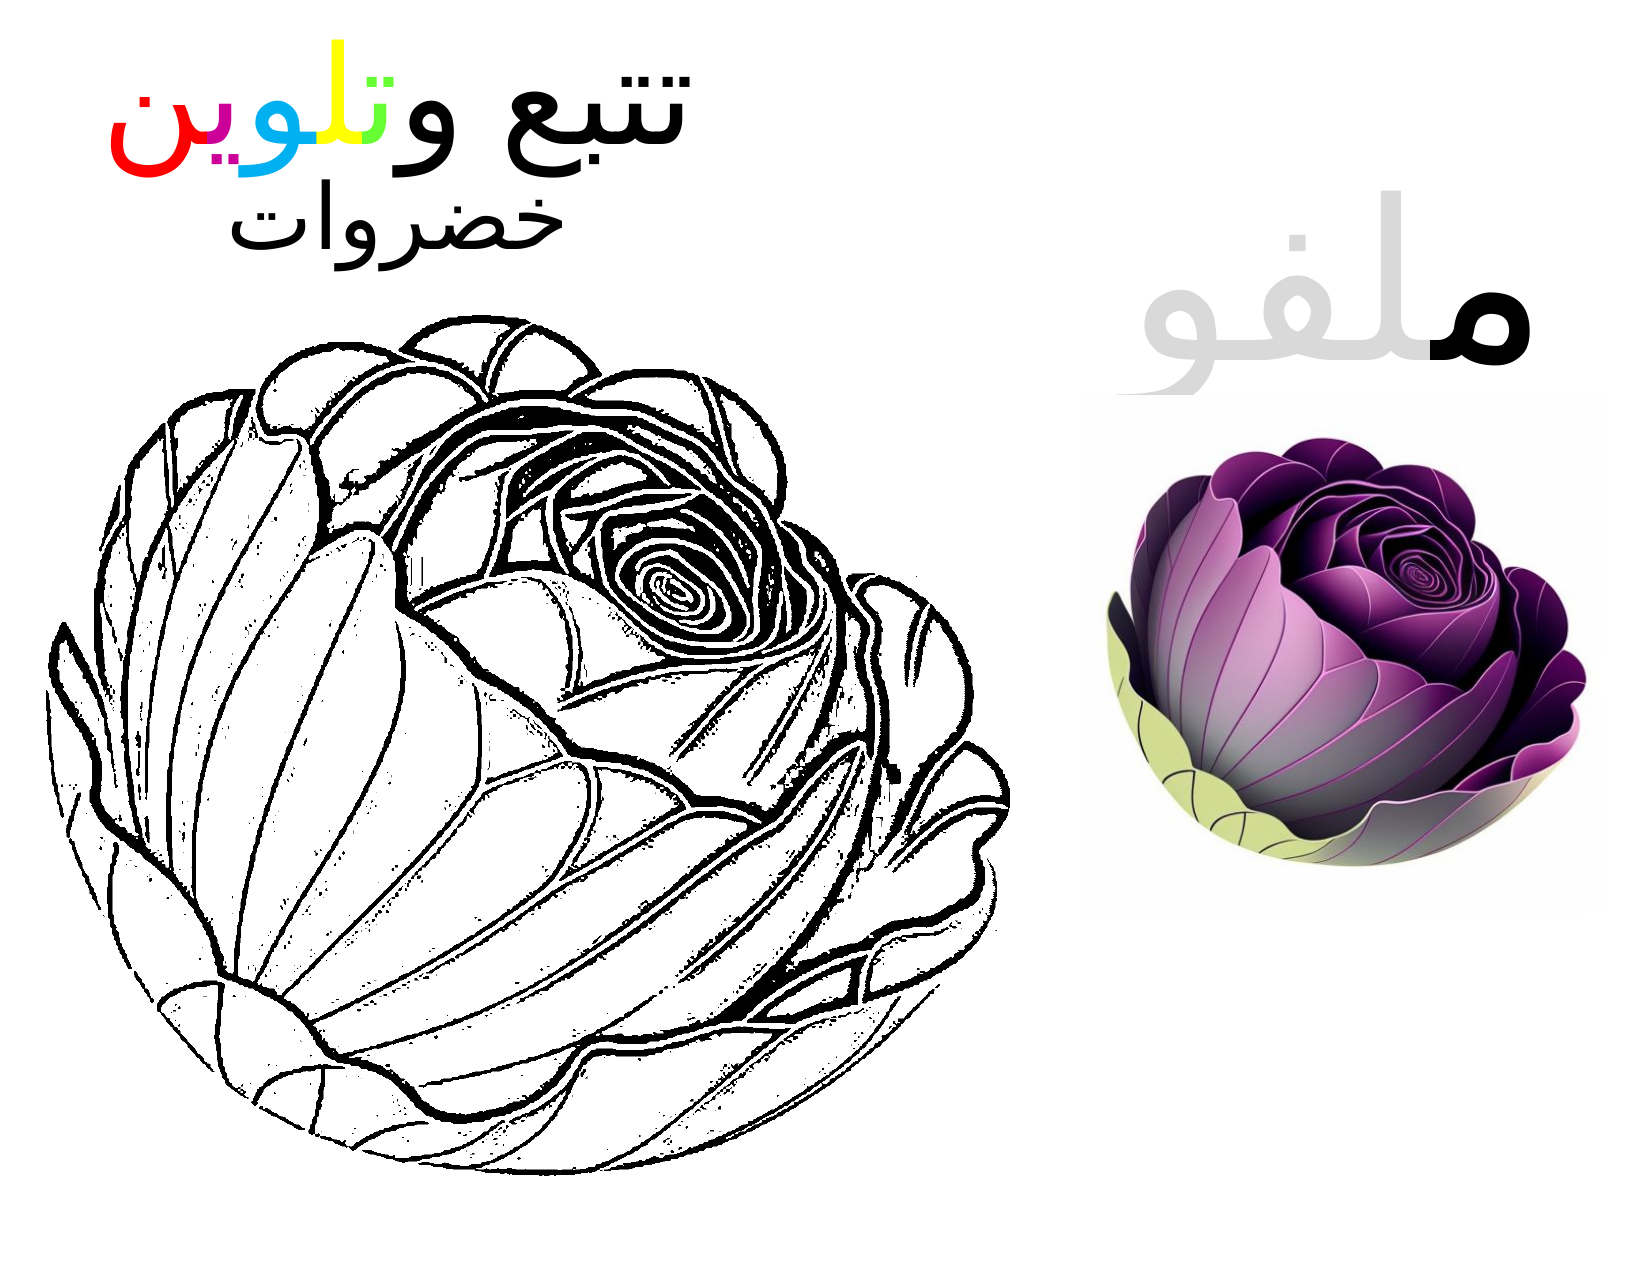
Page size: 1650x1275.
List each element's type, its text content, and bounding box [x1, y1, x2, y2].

text_box ملفوف [1047, 130, 1628, 681]
text_box تتبع وتلوين [0, 0, 812, 180]
picture [0, 227, 1048, 1275]
picture [1084, 395, 1605, 916]
text_box خضروات [14, 150, 783, 227]
